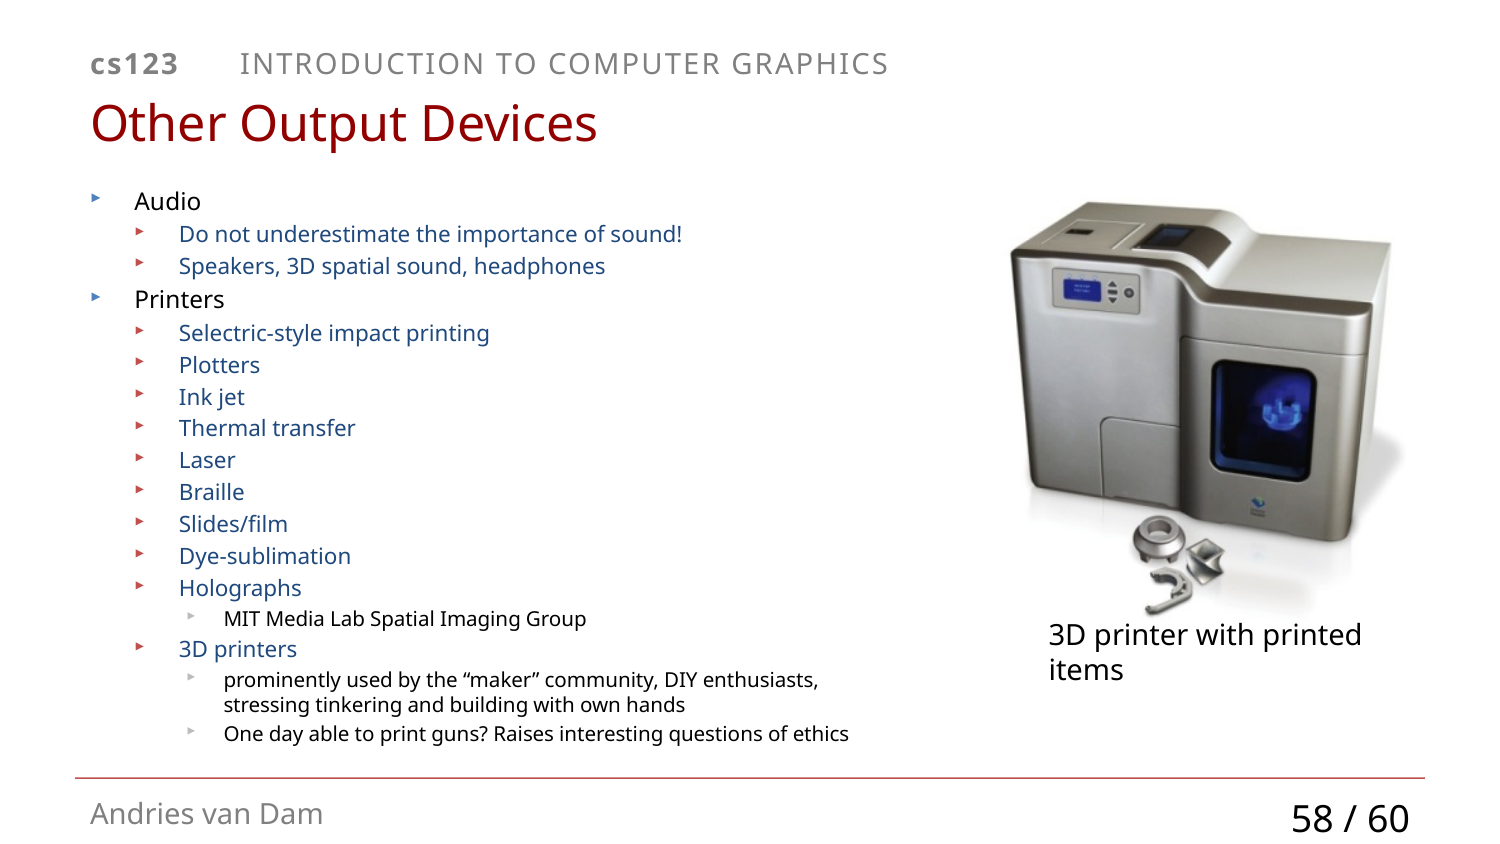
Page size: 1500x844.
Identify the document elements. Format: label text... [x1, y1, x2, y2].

list Audio Do not underestimate the importance of sound! Speakers, 3D spatial sound, headphones Printers Selectric-style impact printing Plotters Ink jet Thermal transfer Laser Braille Slides/film Dye-sublimation Holographs MIT Media Lab Spatial Imaging Group 3D printers prominently used by the “maker” community, DIY enthusiasts, stressing tinkering and building with own hands One day able to print guns? Raises interesting questions of ethics [75, 178, 875, 769]
text_box 3D printer with printed items [1033, 650, 1422, 694]
title Other Output Devices [75, 84, 1425, 160]
picture [990, 196, 1422, 639]
